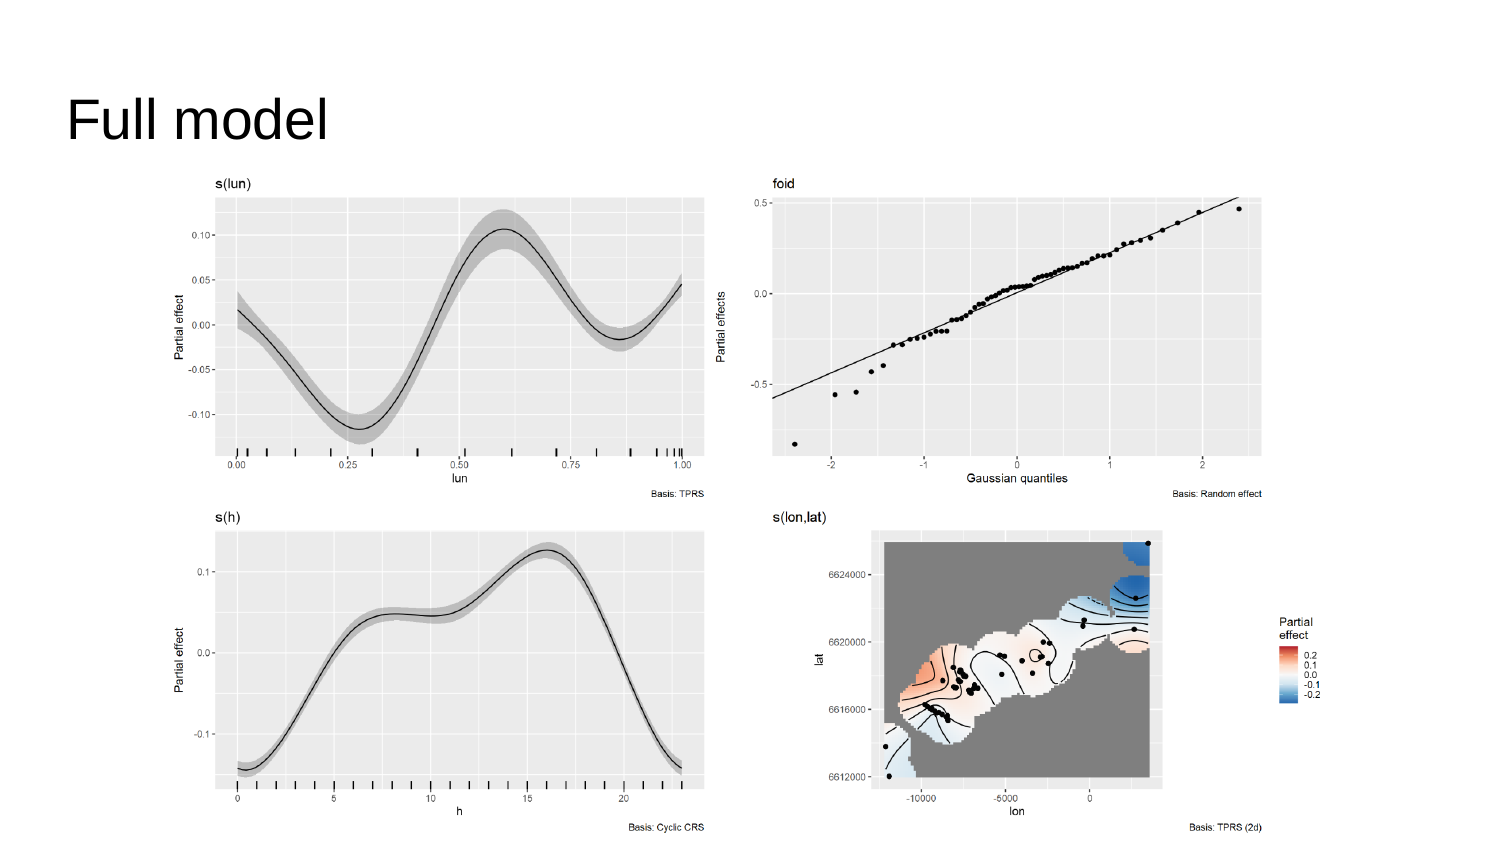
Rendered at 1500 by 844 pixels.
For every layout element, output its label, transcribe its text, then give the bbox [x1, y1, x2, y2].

title Full model [51, 72, 1449, 167]
picture [162, 166, 1338, 844]
